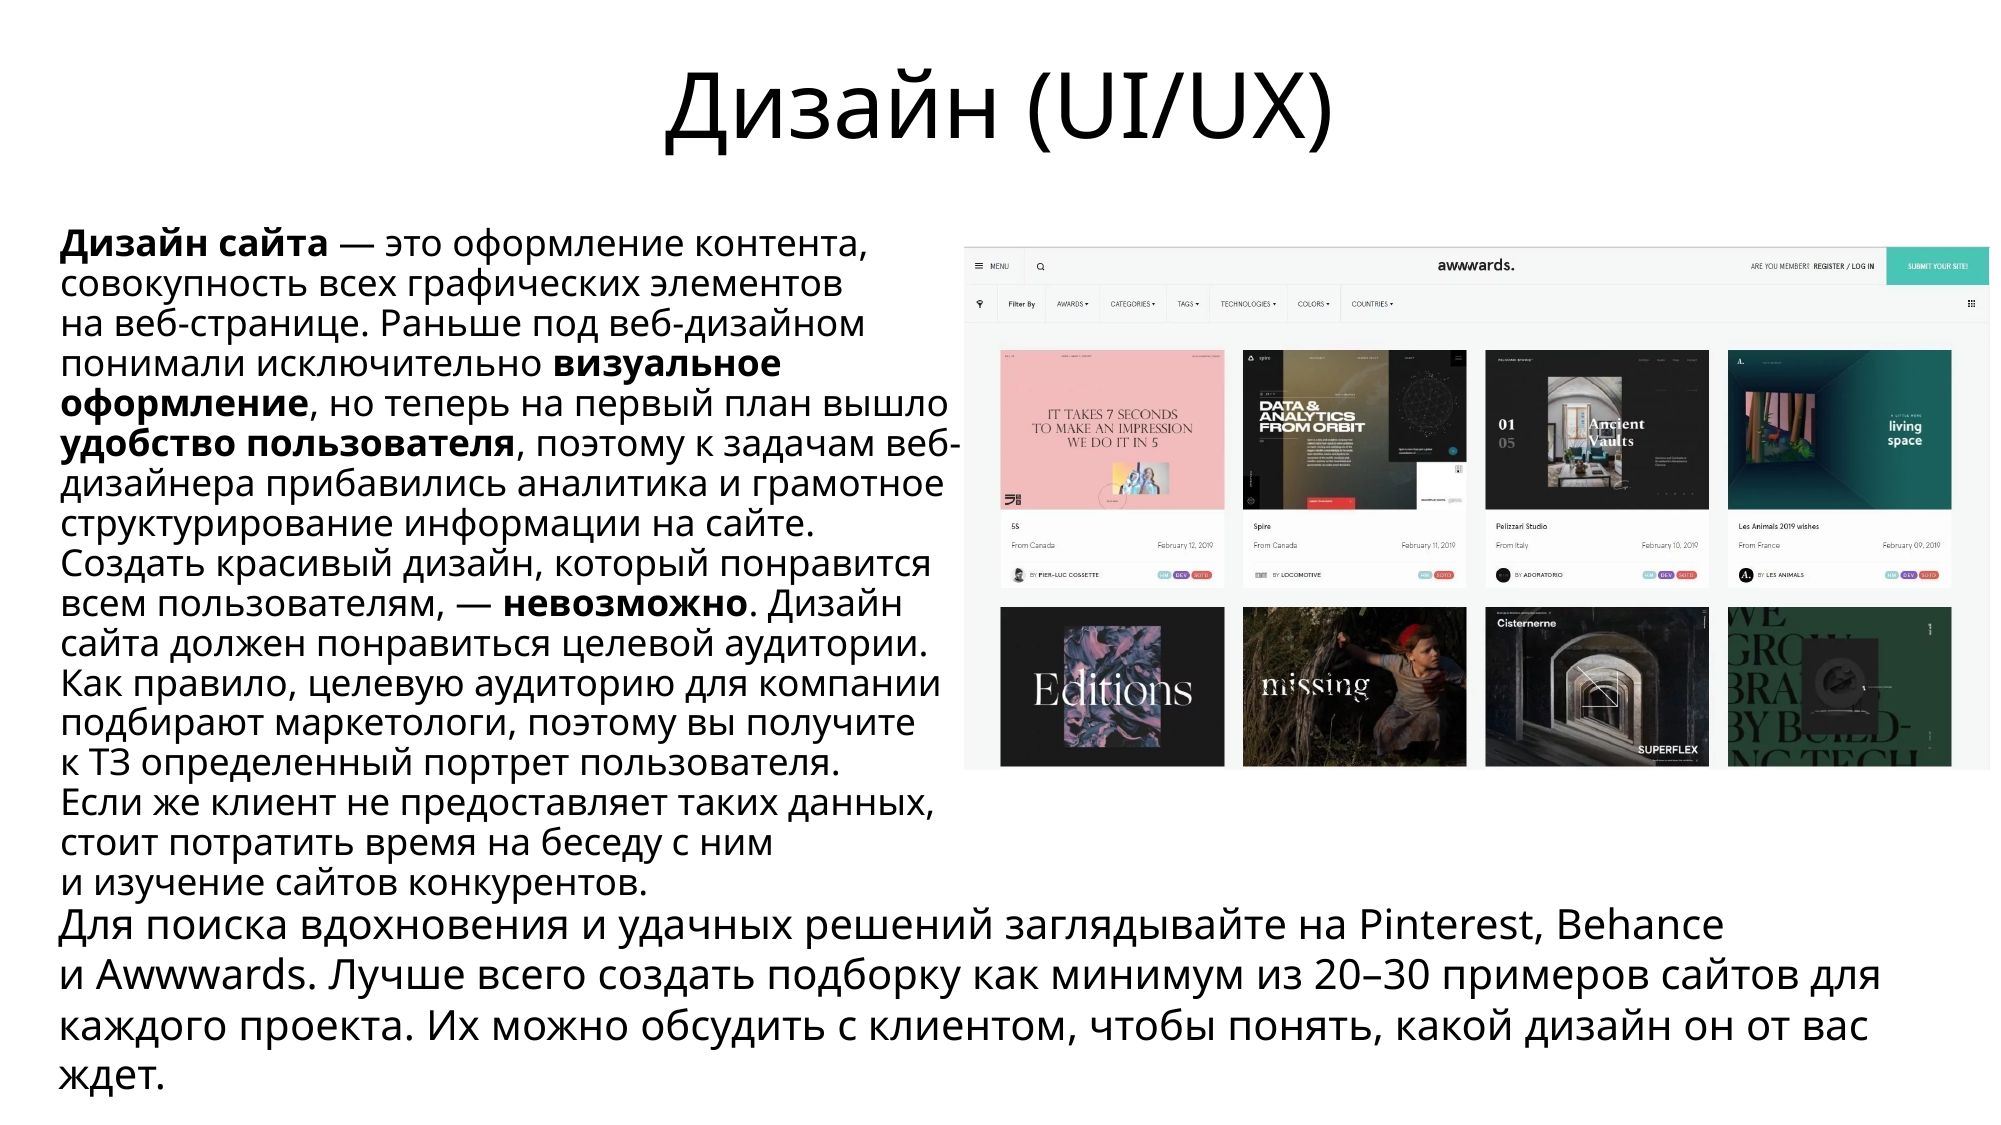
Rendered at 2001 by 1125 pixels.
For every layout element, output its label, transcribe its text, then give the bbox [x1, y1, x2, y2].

list Дизайн сайта — это оформление контента, совокупность всех графических элементов на веб-странице. Раньше под веб-дизайном понимали исключительно визуальное оформление, но теперь на первый план вышло удобство пользователя, поэтому к задачам веб-дизайнера прибавились аналитика и грамотное структурирование информации на сайте. Создать красивый дизайн, который понравится всем пользователям, — невозможно. Дизайн сайта должен понравиться целевой аудитории. Как правило, целевую аудиторию для компании подбирают маркетологи, поэтому вы получите к ТЗ определенный портрет пользователя. Если же клиент не предоставляет таких данных, стоит потратить время на беседу с ним и изучение сайтов конкурентов. [45, 217, 978, 890]
title Дизайн (UI/UX) [137, 0, 1863, 218]
picture [964, 246, 1990, 770]
text_box Для поиска вдохновения и удачных решений заглядывайте на Pinterest, Behance и Awwwards. Лучше всего создать подборку как минимум из 20–30 примеров сайтов для каждого проекта. Их можно обсудить с клиентом, чтобы понять, какой дизайн он от вас ждет. [43, 890, 1955, 1106]
